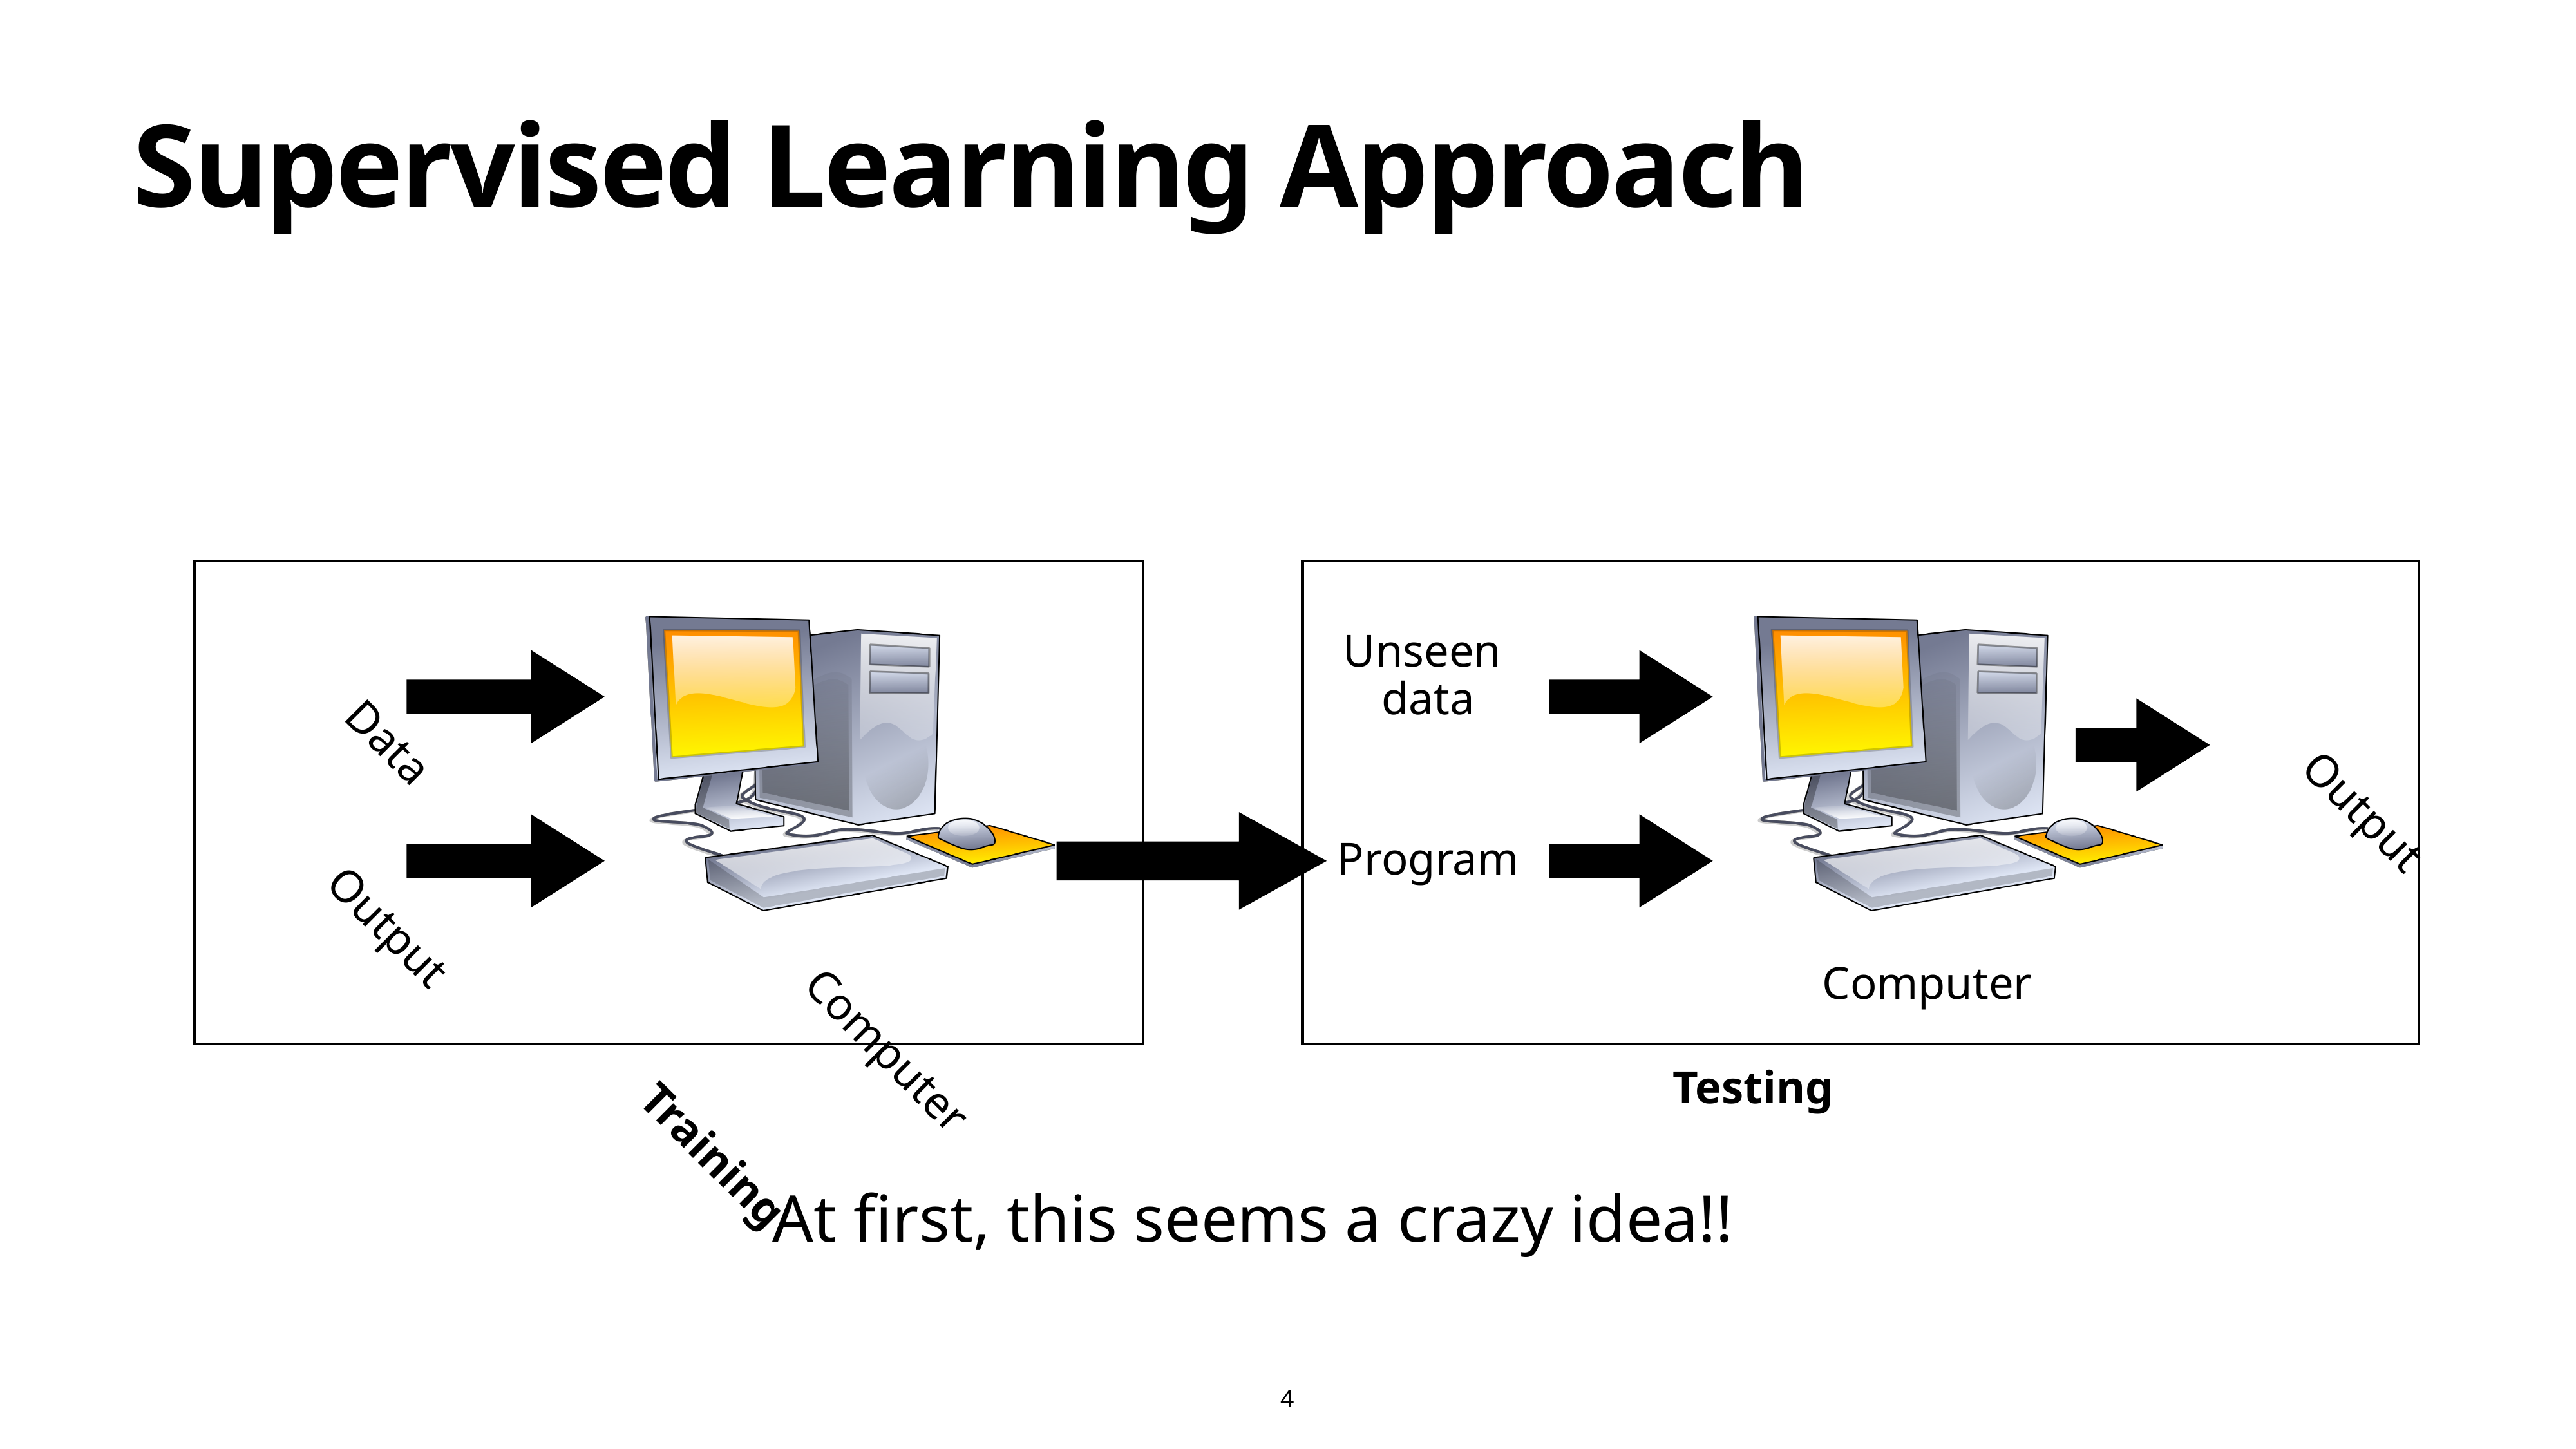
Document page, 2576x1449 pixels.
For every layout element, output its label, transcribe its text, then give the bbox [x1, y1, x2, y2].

slide_number 4 [1267, 1381, 1307, 1422]
picture [1753, 616, 2163, 912]
text_box At first, this seems a crazy idea!! [767, 1224, 1740, 1262]
title Supervised Learning Approach [127, 113, 2449, 266]
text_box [194, 561, 2430, 1224]
